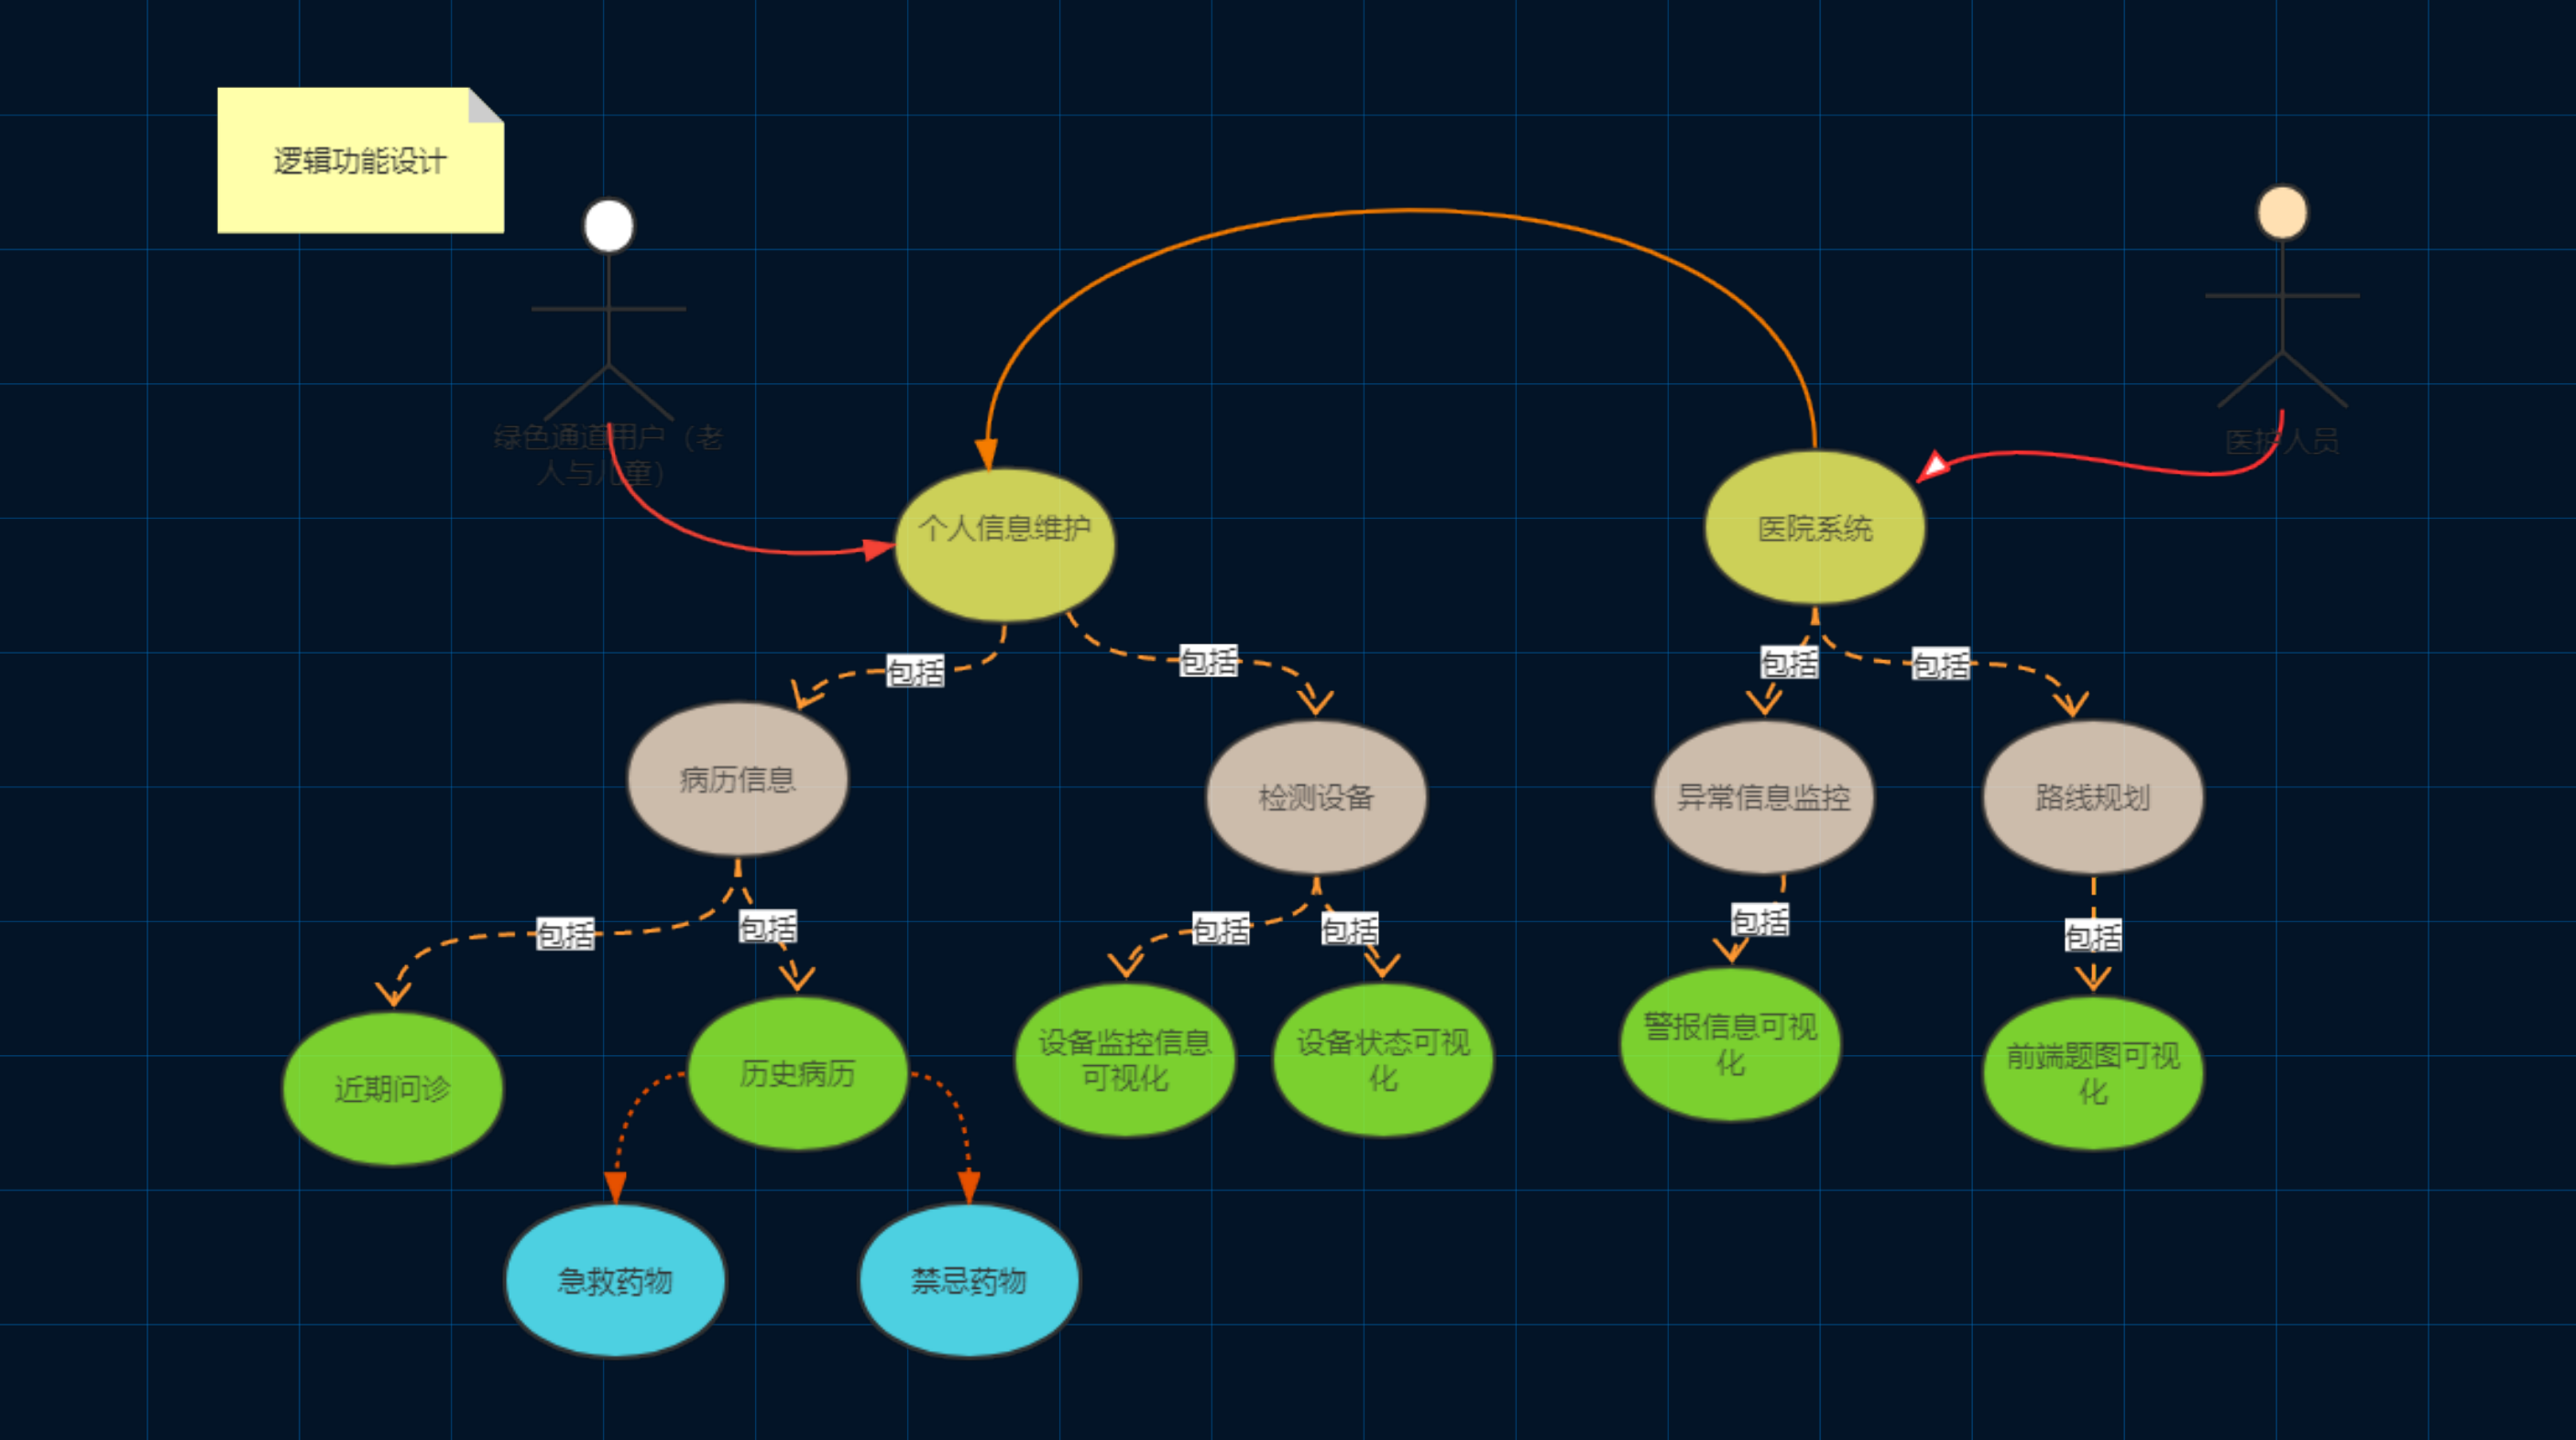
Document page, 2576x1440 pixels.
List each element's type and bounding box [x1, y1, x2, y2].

picture [161, 31, 2415, 1413]
